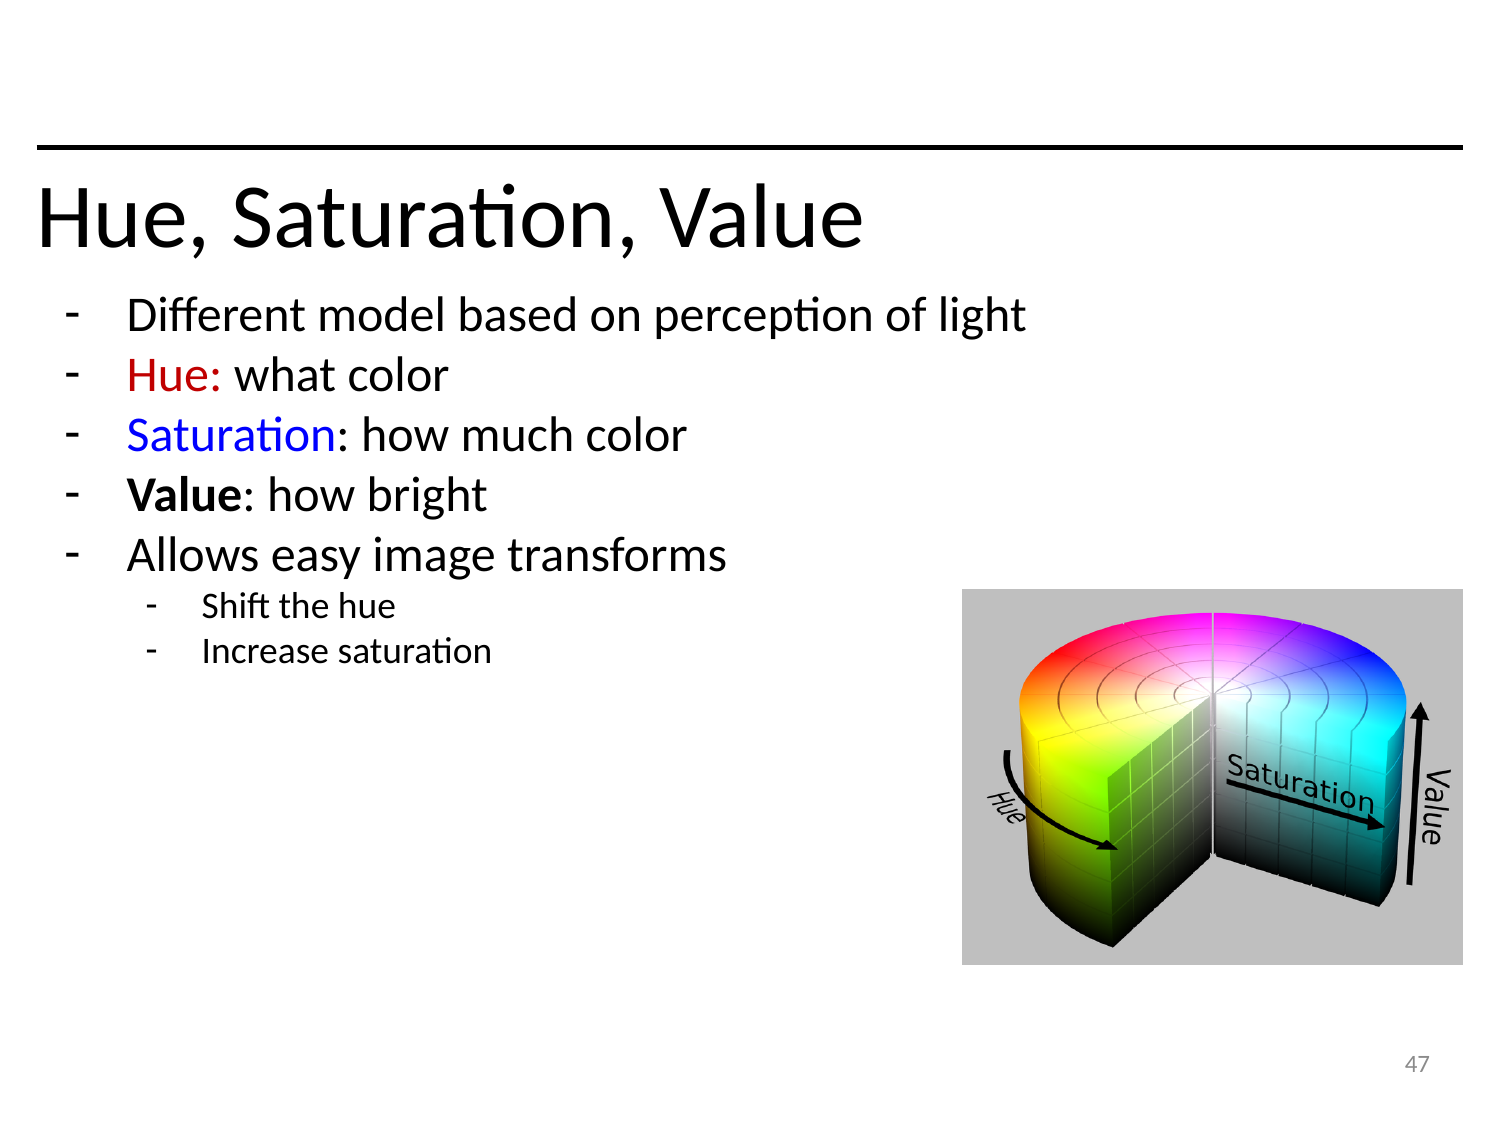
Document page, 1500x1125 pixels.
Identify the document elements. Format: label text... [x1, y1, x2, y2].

picture [962, 589, 1463, 965]
title Hue, Saturation, Value [21, 140, 1500, 235]
list Different model based on perception of light Hue: what color Saturation: how much color Value: how bright Allows easy image transforms Shift the hue Increase saturation [36, 266, 1464, 965]
slide_number 47 [1389, 1019, 1480, 1106]
